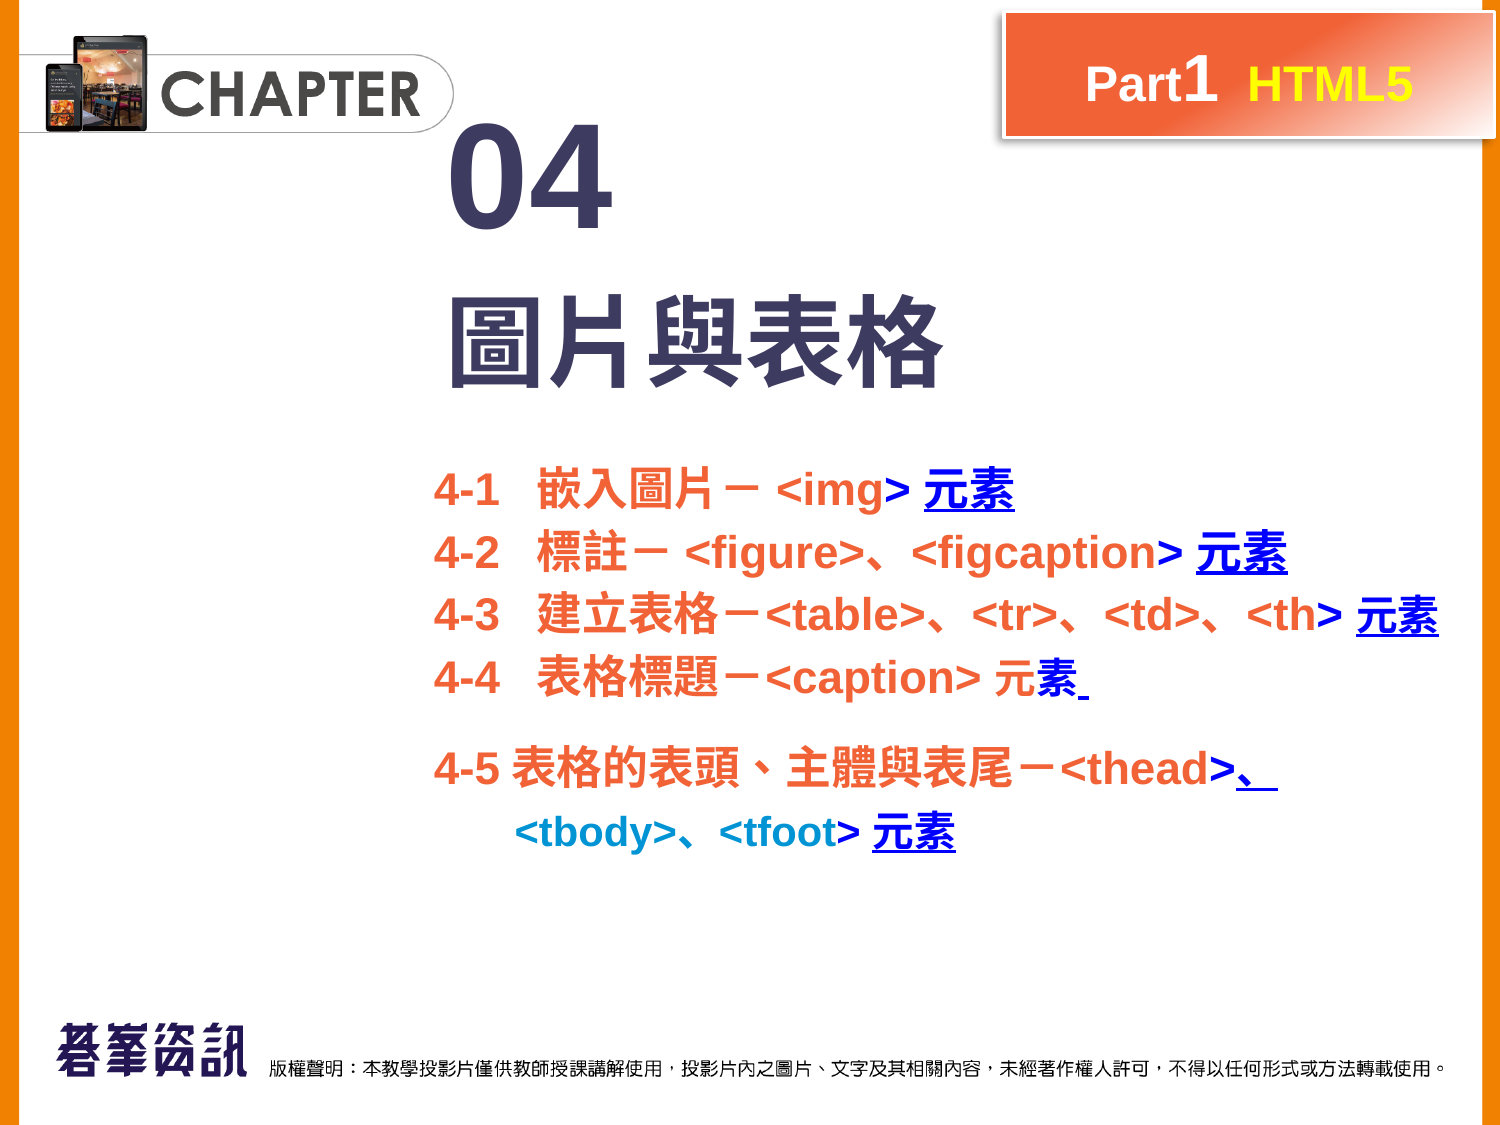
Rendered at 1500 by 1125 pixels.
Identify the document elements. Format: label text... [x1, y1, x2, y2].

list 圖片與表格 [431, 255, 1471, 445]
list 4-1 嵌入圖片－ <img> 元素 4-2 標註－ <figure>、<figcaption> 元素 4-3 建立表格－<table>、<tr>、<td>、<th> 元素 4-4 表格標題－<caption> 元素 4-5表格的表頭、主體與表尾－<thead>、 <tbody>、<tfoot> 元素 [419, 456, 1483, 894]
picture [0, 0, 1500, 1125]
list 04 [431, 160, 727, 255]
text_box Part1 HTML5 [1002, 10, 1496, 139]
